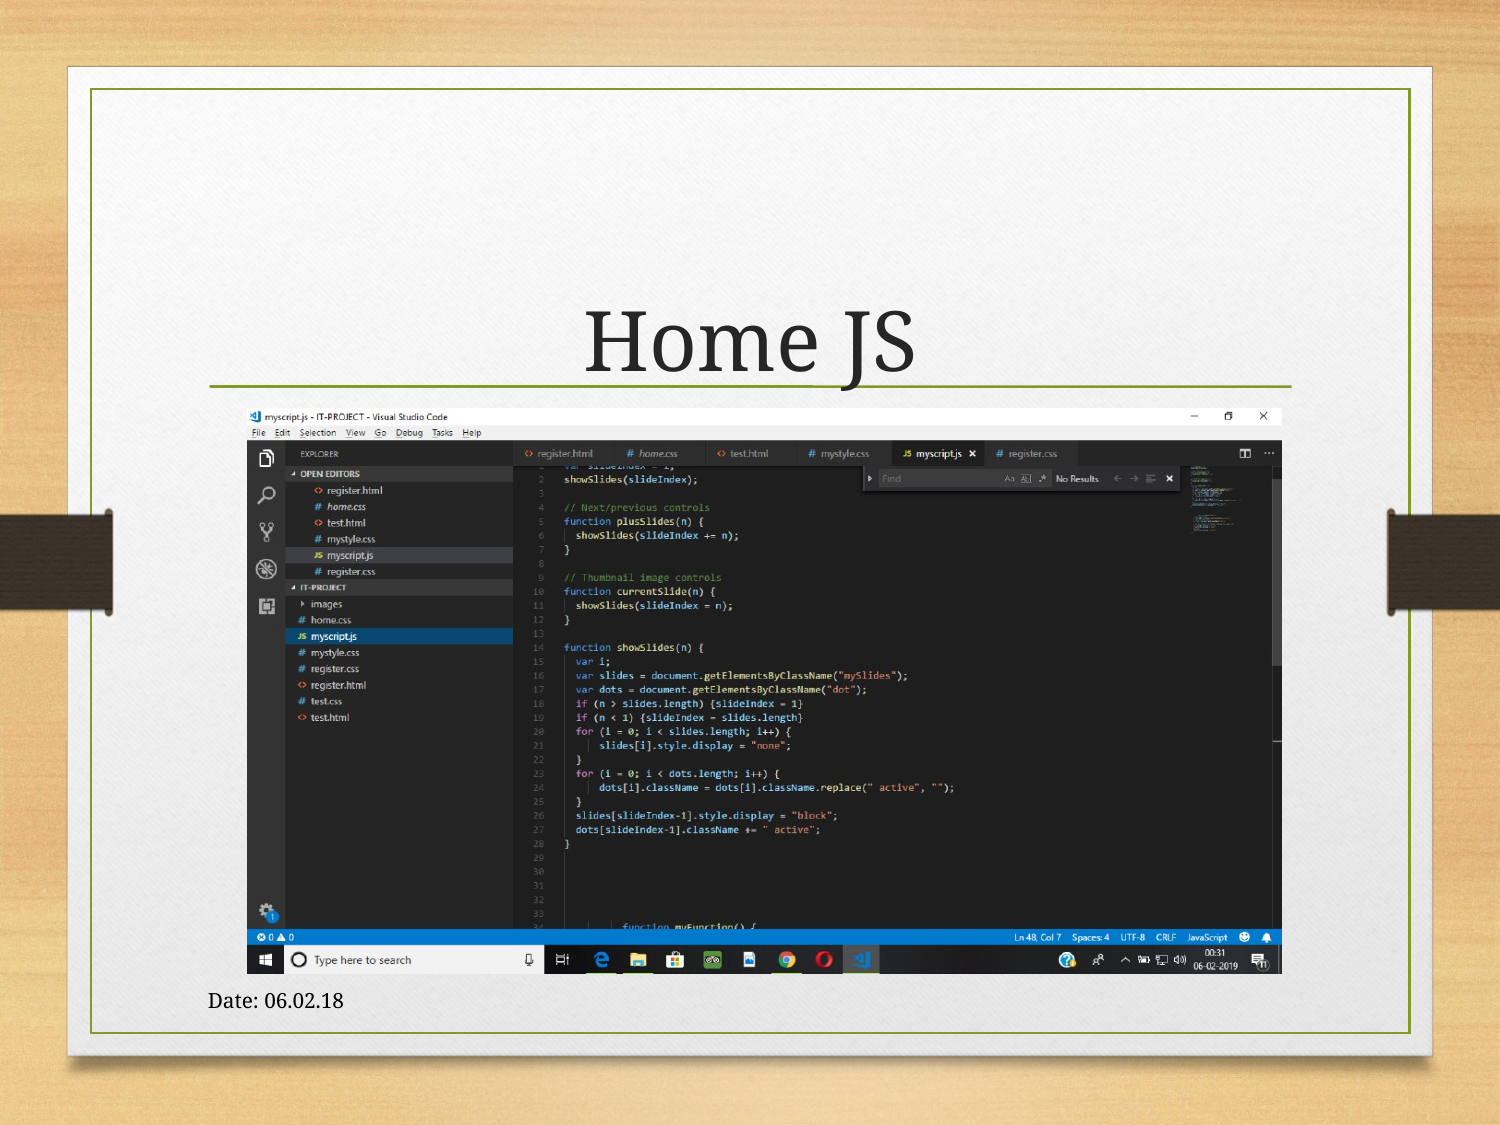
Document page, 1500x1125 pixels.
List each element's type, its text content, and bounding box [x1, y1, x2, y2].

text_box Home JS [192, 231, 1309, 446]
picture [0, 0, 1500, 1125]
text_box Date: 06.02.18 [193, 977, 1031, 1024]
